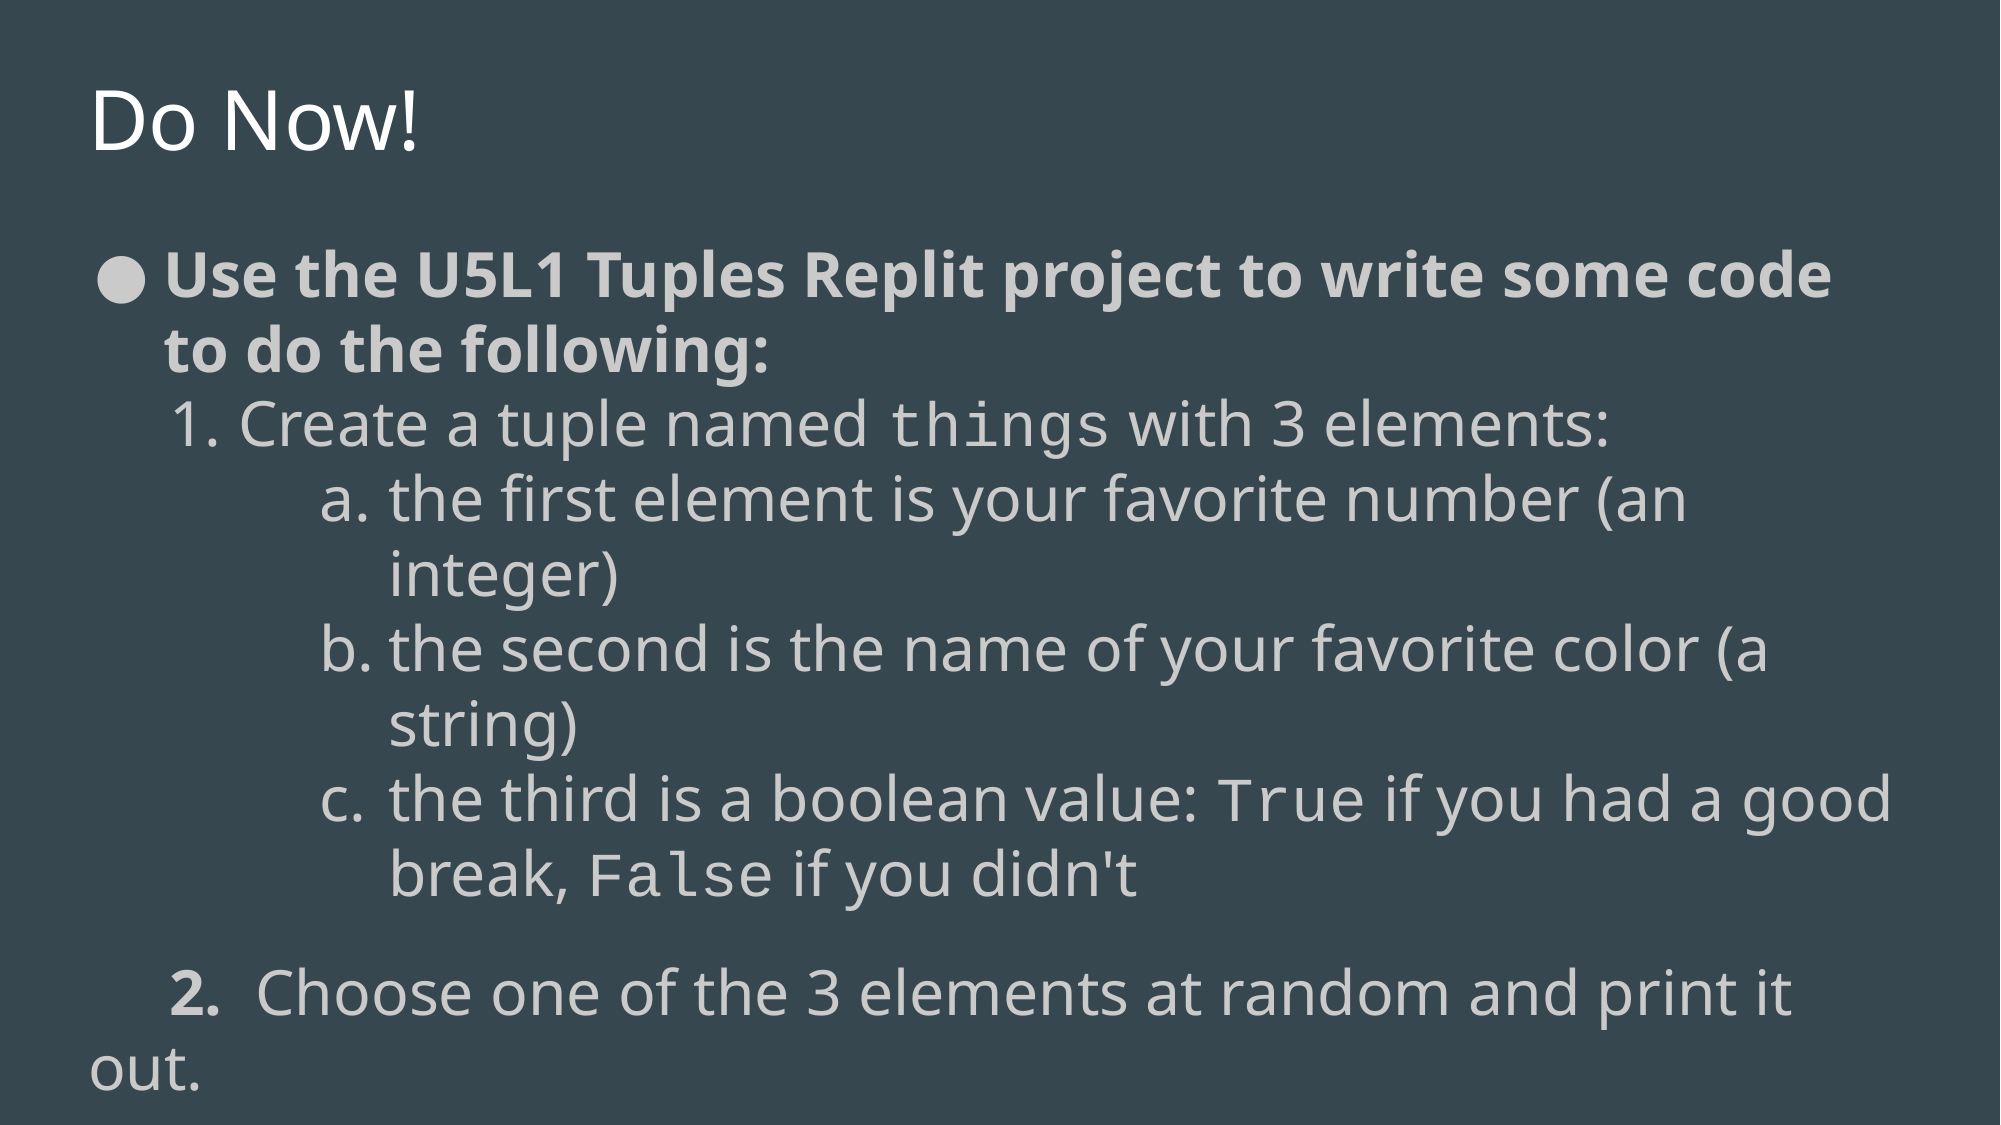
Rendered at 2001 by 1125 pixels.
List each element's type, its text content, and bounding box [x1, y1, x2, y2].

title Do Now! [68, 47, 1932, 173]
list Use the U5L1 Tuples Replit project to write some code to do the following: Create a tuple named things with 3 elements: the first element is your favorite number (an integer) the second is the name of your favorite color (a string) the third is a boolean value: True if you had a good break, False if you didn't 2. Choose one of the 3 elements at random and print it out. Run your code a few times to make sure the random part works! [68, 214, 1932, 446]
